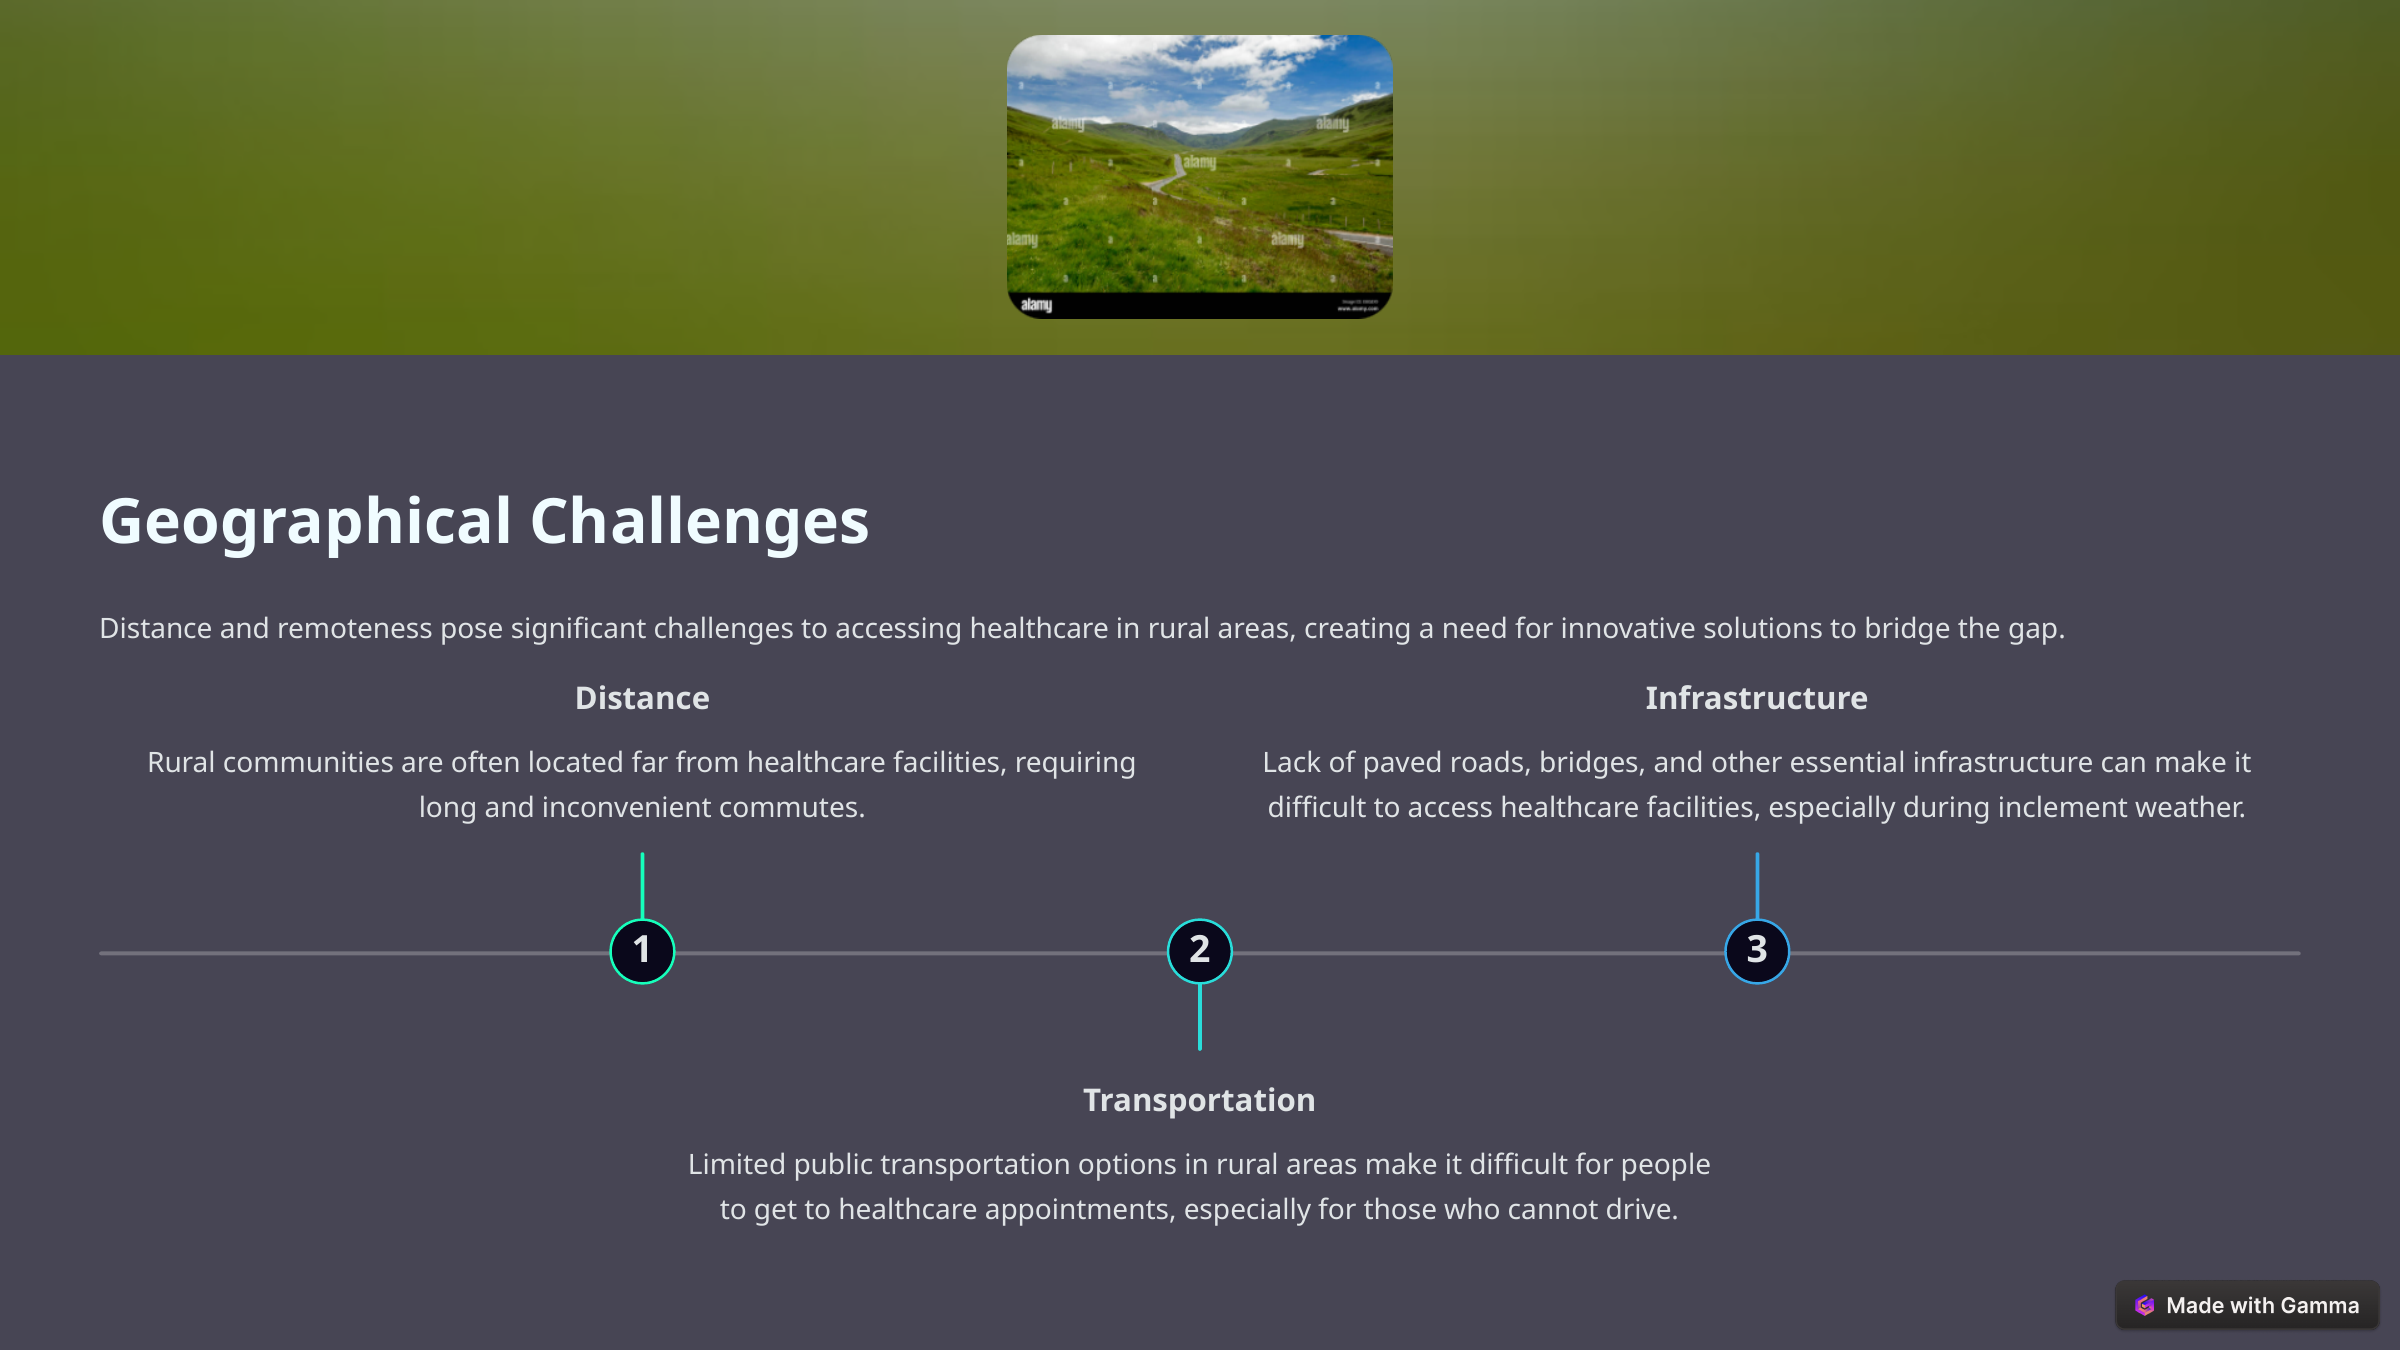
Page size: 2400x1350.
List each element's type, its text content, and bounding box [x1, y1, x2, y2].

text_box 2 [1189, 932, 1211, 971]
text_box [640, 852, 645, 919]
text_box Distance [484, 676, 800, 717]
text_box Transportation [1042, 1079, 1358, 1119]
text_box [1198, 984, 1202, 1051]
text_box [1790, 951, 2301, 956]
text_box [675, 951, 1168, 956]
text_box Lack of paved roads, bridges, and other essential infrastructure can make it difficult to access healthcare facilities, especially during inclement weather. [1242, 733, 2273, 824]
text_box [1232, 951, 1725, 956]
text_box [1168, 919, 1232, 984]
text_box Infrastructure [1599, 676, 1915, 717]
picture [2106, 1271, 2389, 1339]
text_box [99, 951, 610, 956]
text_box Geographical Challenges [99, 478, 848, 557]
text_box 3 [1746, 932, 1769, 971]
picture [0, 0, 2400, 355]
text_box Rural communities are often located far from healthcare facilities, requiring long and inconvenient commutes. [127, 733, 1158, 824]
text_box 1 [634, 932, 651, 971]
text_box Limited public transportation options in rural areas make it difficult for people to get to healthcare appointments, especially for those who cannot drive. [685, 1135, 1715, 1227]
text_box [610, 919, 675, 984]
text_box Distance and remoteness pose significant challenges to accessing healthcare in rural areas, creating a need for innovative solutions to bridge the gap. [99, 599, 2301, 645]
text_box [1725, 919, 1790, 984]
text_box [1755, 852, 1760, 919]
